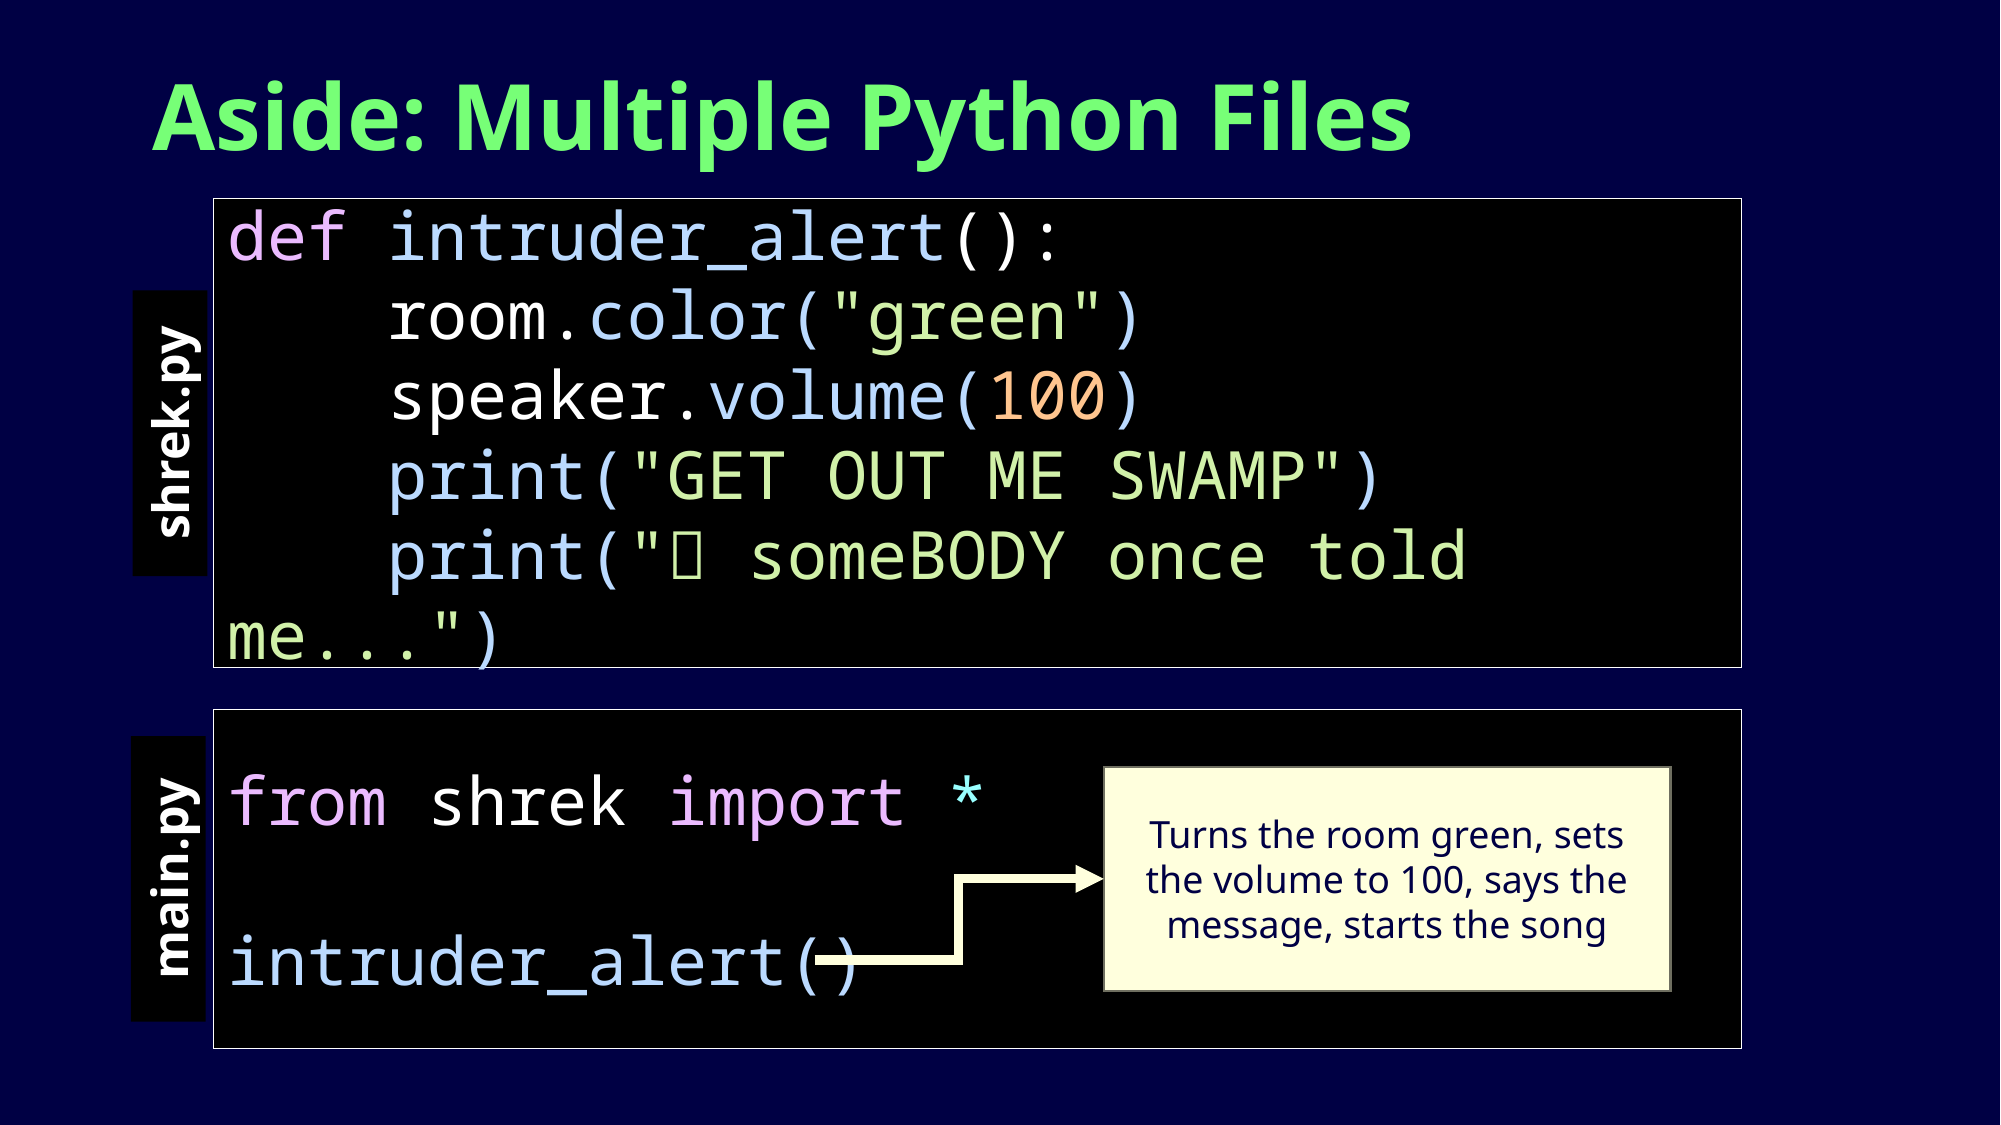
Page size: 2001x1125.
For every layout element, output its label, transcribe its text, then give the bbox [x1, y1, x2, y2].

text_box main.py [130, 736, 206, 1022]
title Aside: Multiple Python Files [137, 42, 1863, 199]
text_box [814, 878, 1104, 960]
text_box shrek.py [132, 290, 208, 577]
text_box def intruder_alert(): room.color("green") speaker.volume(100) print("GET OUT ME SWAMP") print("🎵 someBODY once told me...") [213, 198, 1742, 668]
text_box Turns the room green, sets the volume to 100, says the message, starts the song [1103, 766, 1672, 992]
text_box from shrek import * intruder_alert() [213, 709, 1742, 1049]
